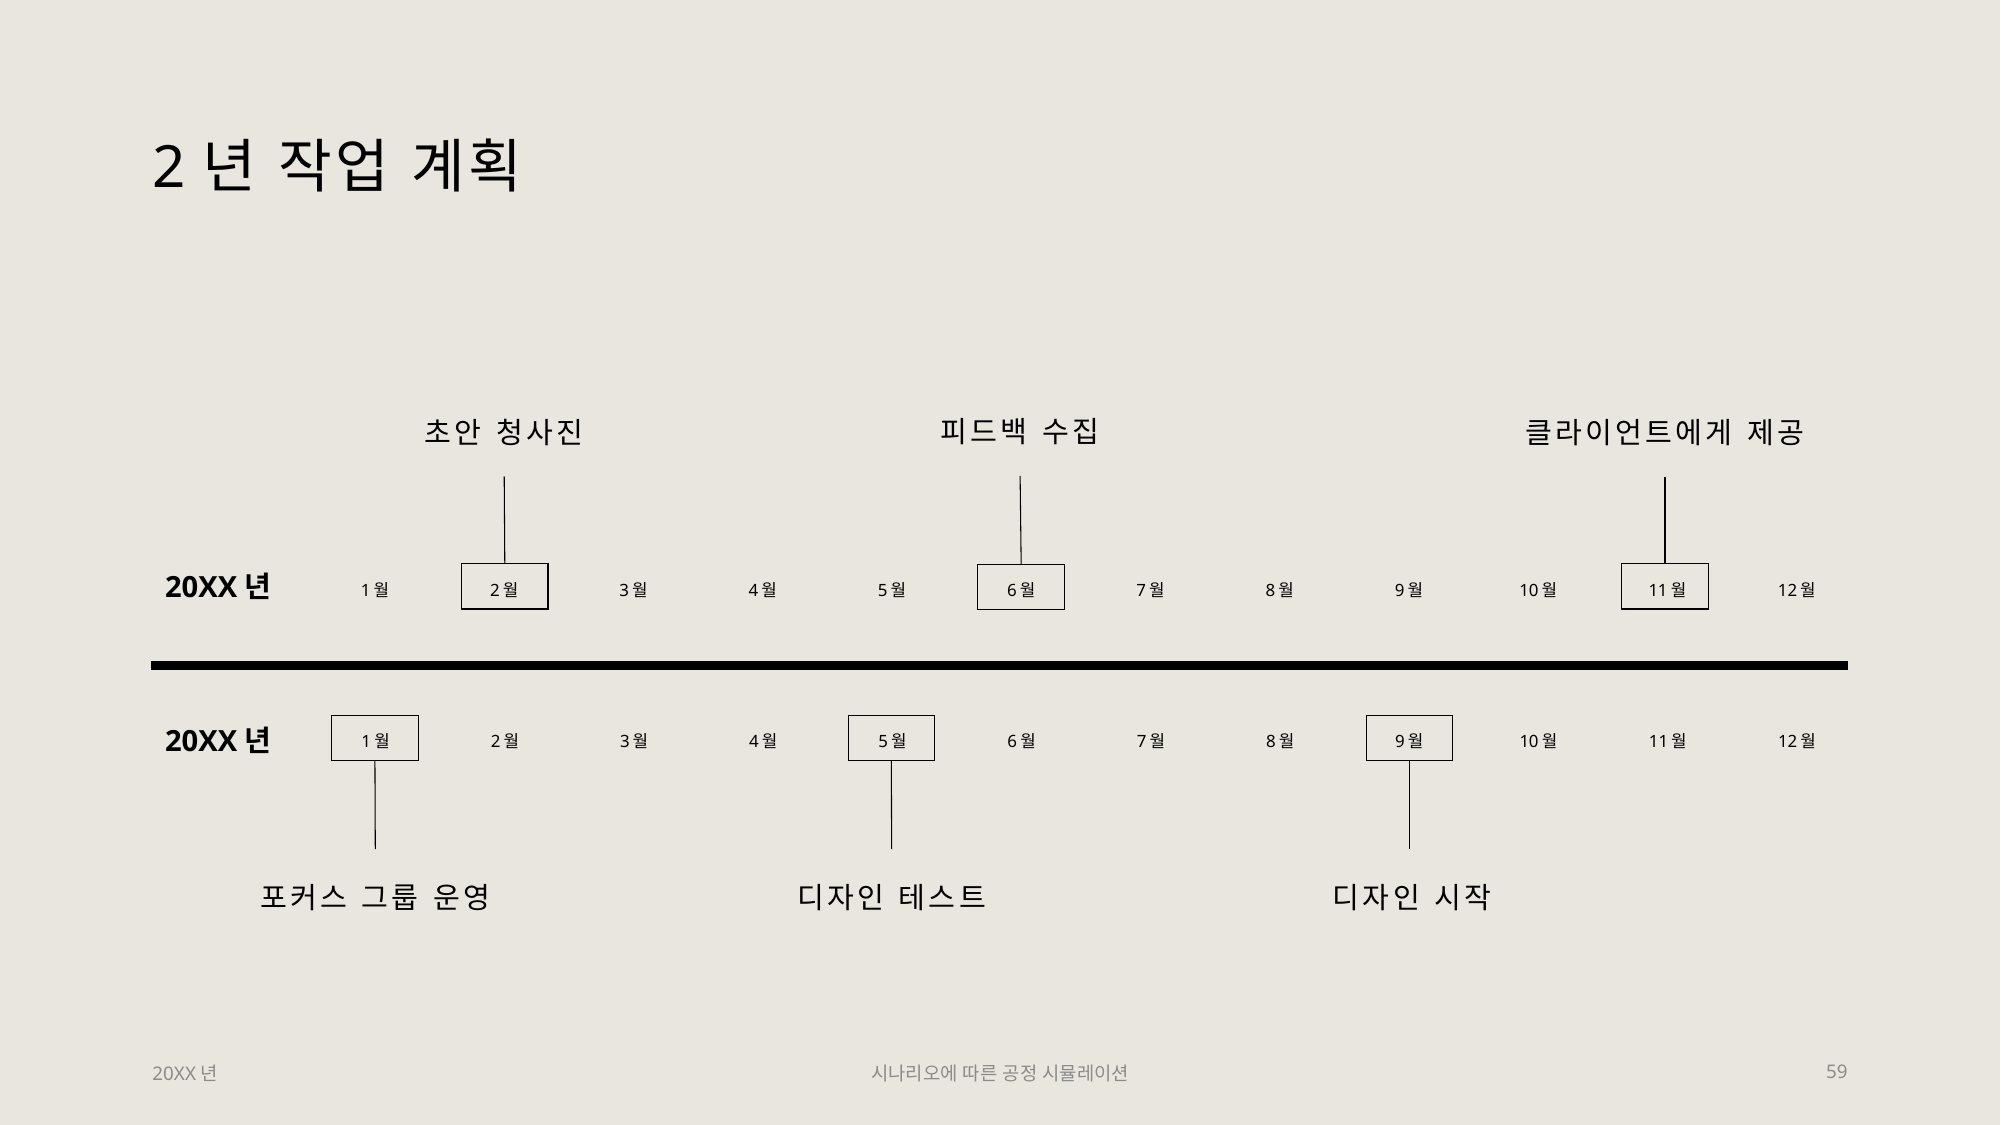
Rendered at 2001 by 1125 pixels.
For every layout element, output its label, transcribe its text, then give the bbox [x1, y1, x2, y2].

text_box 클라이언트에게 제공 [1496, 364, 1834, 457]
text_box [847, 715, 936, 762]
text_box 초안 청사진 [335, 364, 673, 457]
list 7월 [1098, 726, 1204, 760]
list 8월 [1227, 574, 1333, 608]
slide_number 59 [1412, 1042, 1863, 1103]
list 6월 [968, 574, 977, 608]
text_box [1365, 715, 1454, 762]
text_box [1621, 563, 1709, 610]
text_box 포커스 그룹 운영 [206, 854, 545, 947]
list 9월 [1356, 726, 1365, 760]
list 1월 [323, 726, 331, 760]
title 2년 작업 계획 [137, 59, 1863, 278]
list 5월 [839, 574, 945, 608]
list 3월 [580, 574, 686, 608]
list 12월 [1744, 574, 1850, 608]
text_box [461, 563, 549, 610]
list 7월 [1098, 574, 1203, 608]
list 5월 [840, 726, 847, 760]
text_box [331, 715, 419, 762]
list 2월 [549, 574, 557, 608]
list 11월 [1709, 574, 1720, 608]
list 2월 [451, 574, 461, 608]
slide_number 20XX년 [137, 1042, 588, 1103]
list 11월 [1615, 726, 1721, 760]
list 1월 [419, 726, 429, 760]
list 20XX년 [150, 704, 298, 780]
list 3월 [581, 726, 687, 760]
list 6월 [969, 726, 1075, 760]
list 4월 [710, 574, 816, 608]
list 1월 [322, 574, 428, 608]
list 9월 [1356, 574, 1462, 608]
list 10월 [1485, 574, 1591, 608]
list 5월 [936, 726, 945, 760]
list 11월 [1615, 574, 1621, 608]
text_box 피드백 수집 [851, 363, 1189, 457]
text_box 디자인 시작 [1243, 854, 1582, 947]
list 4월 [710, 726, 816, 760]
text_box [977, 563, 1065, 610]
list 6월 [1065, 574, 1074, 608]
list 9월 [1454, 726, 1462, 760]
footer 시나리오에 따른 공정 시뮬레이션 [662, 1042, 1338, 1103]
list 20XX년 [150, 550, 298, 626]
list 2월 [452, 726, 558, 760]
list 10월 [1486, 726, 1592, 760]
list 12월 [1744, 726, 1850, 760]
list 8월 [1227, 726, 1333, 760]
text_box 디자인 테스트 [722, 854, 1061, 947]
